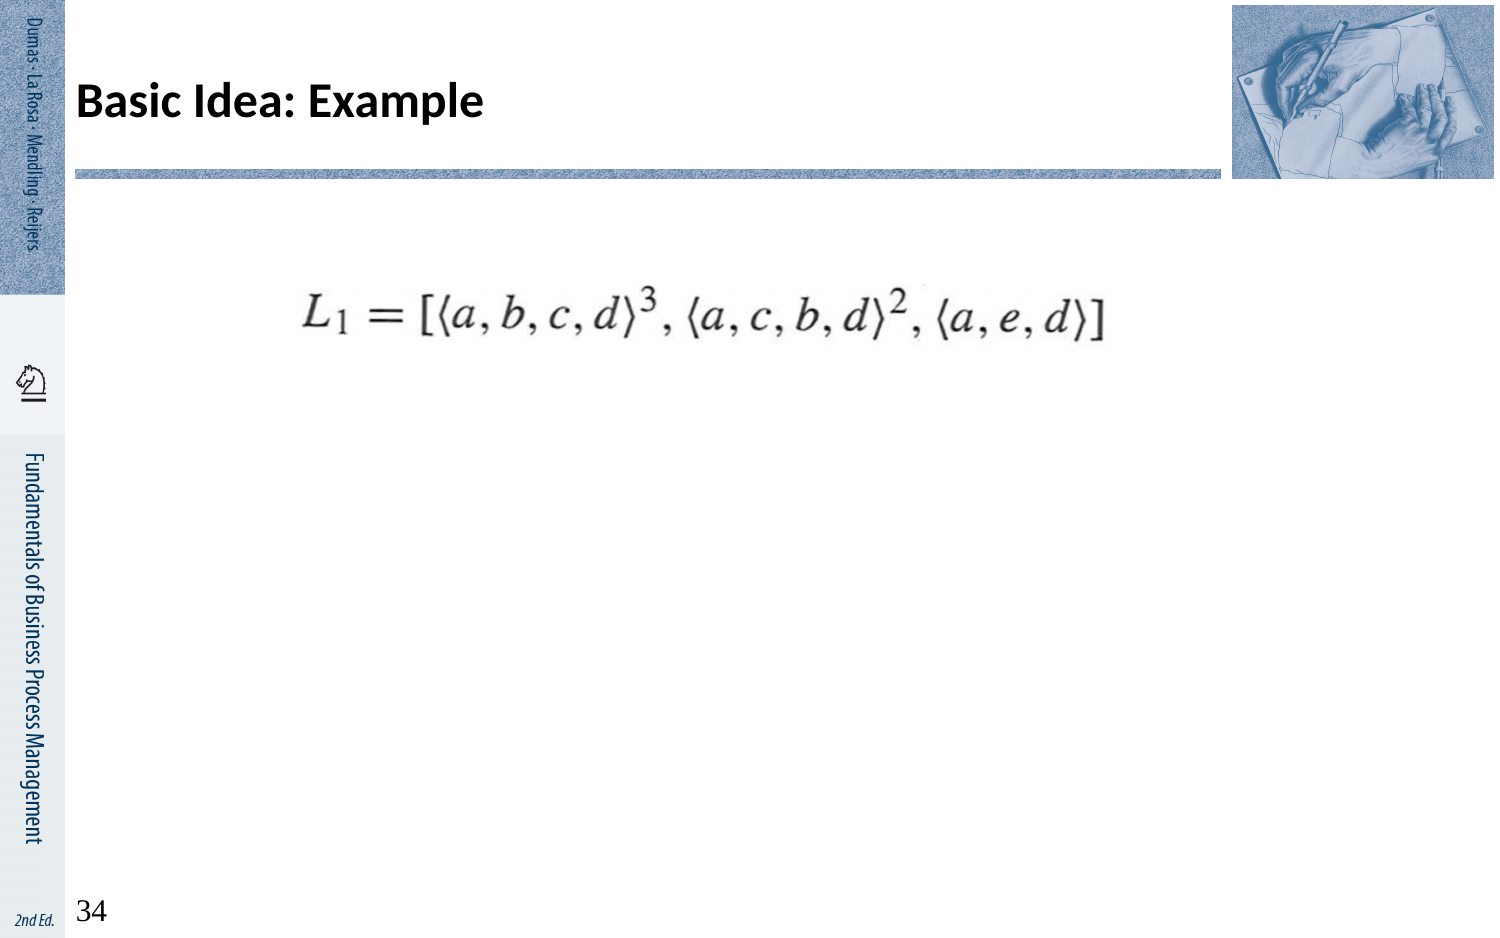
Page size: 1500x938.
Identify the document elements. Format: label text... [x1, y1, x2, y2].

picture [287, 273, 1125, 352]
title Basic Idea: Example [75, 22, 1198, 172]
picture [75, 169, 1221, 179]
slide_number 34 [75, 887, 223, 931]
picture [0, 0, 65, 938]
picture [1232, 5, 1494, 179]
